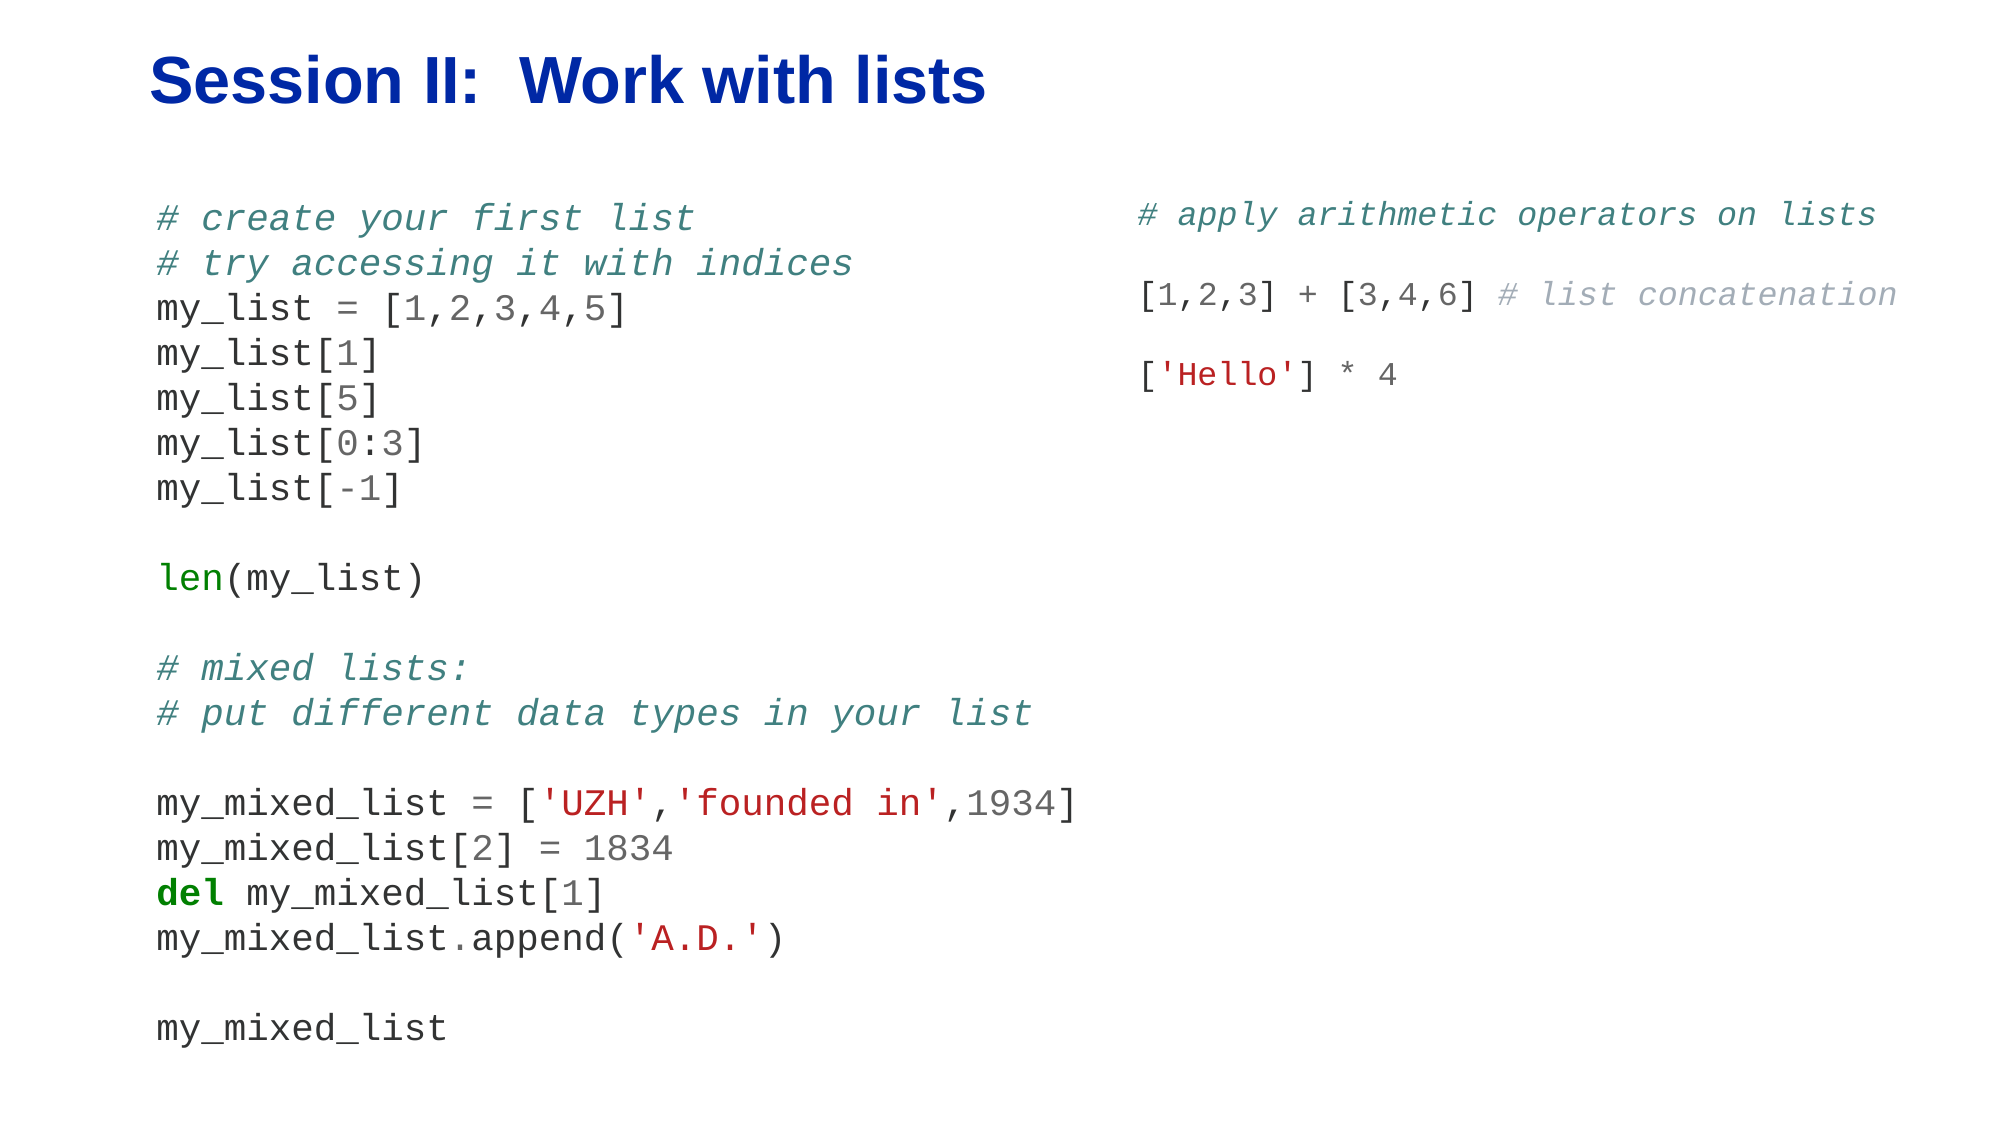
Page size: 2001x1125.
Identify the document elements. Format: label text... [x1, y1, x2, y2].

text_box # create your first list # try accessing it with indices my_list = [1,2,3,4,5] my_list[1] my_list[5] my_list[0:3] my_list[-1] len(my_list) # mixed lists: # put different data types in your list my_mixed_list = ['UZH','founded in',1934] my_mixed_list[2] = 1834 del my_mixed_list[1] my_mixed_list.append('A.D.') my_mixed_list [150, 187, 1142, 1099]
title Session II: Work with lists [149, 31, 1851, 132]
text_box # apply arithmetic operators on lists [1,2,3] + [3,4,6] # list concatenation ['Hello'] * 4 [1123, 184, 1913, 442]
